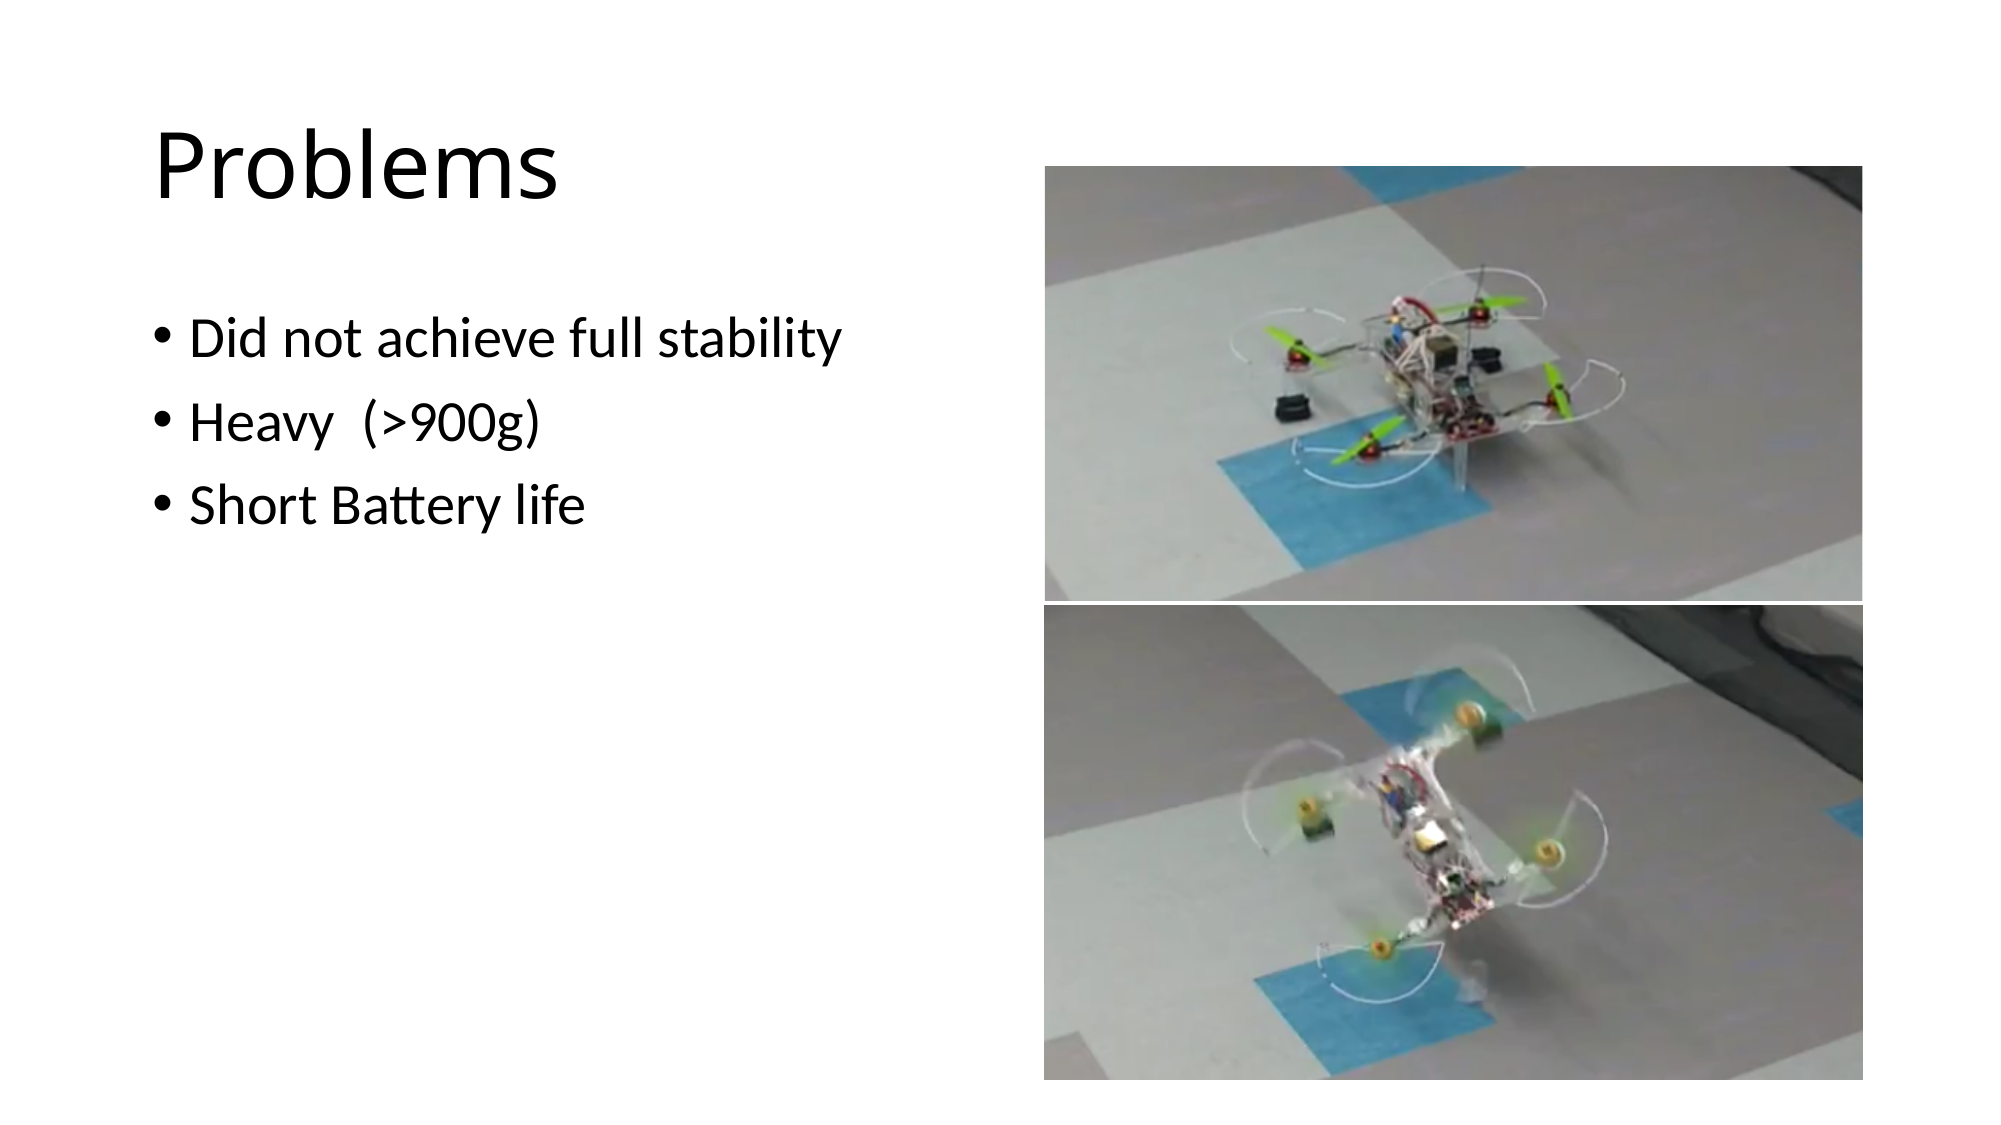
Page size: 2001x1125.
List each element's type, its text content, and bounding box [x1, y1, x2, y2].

list Did not achieve full stability Heavy (>900g) Short Battery life [137, 299, 1863, 1014]
picture [1044, 166, 1863, 601]
picture [1044, 605, 1863, 1080]
title Problems [137, 59, 1863, 278]
